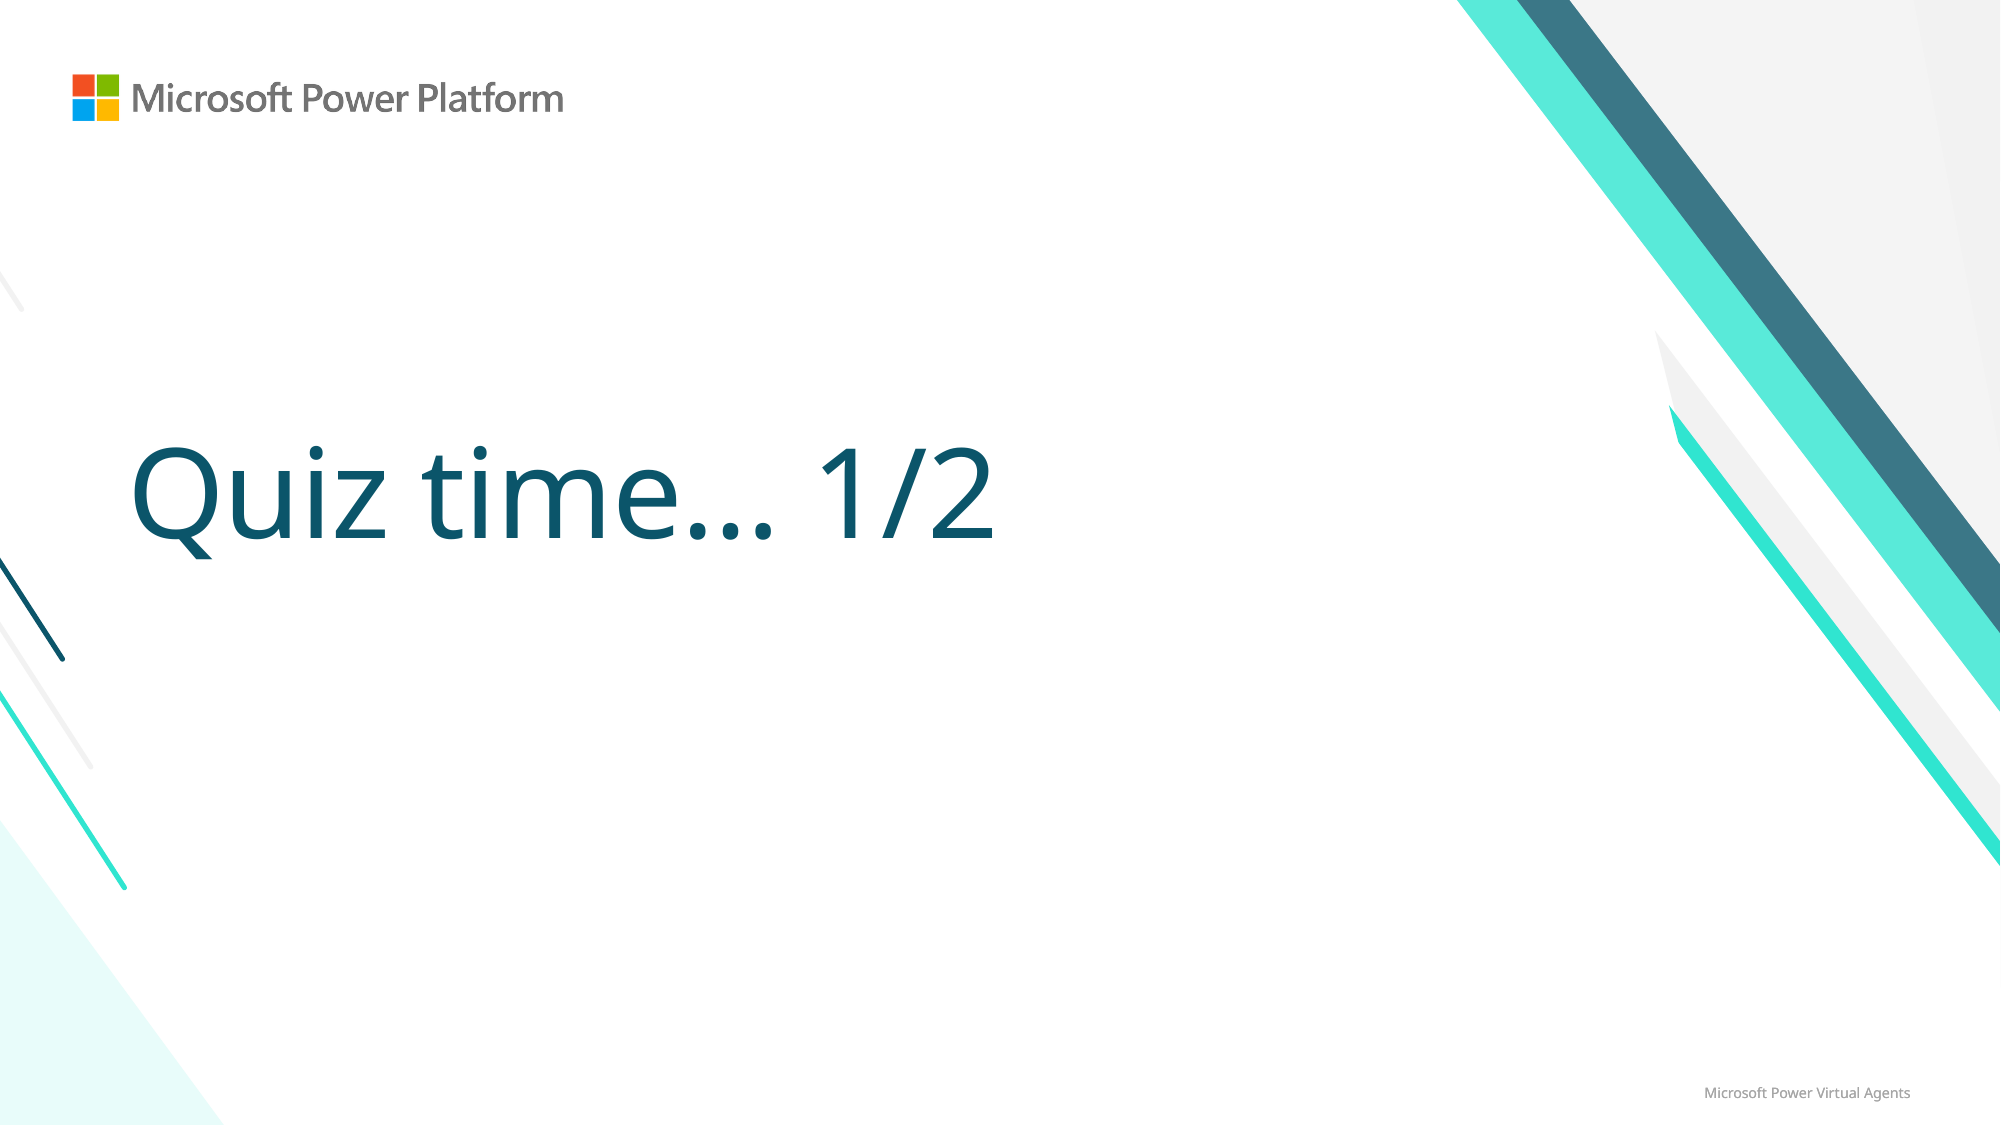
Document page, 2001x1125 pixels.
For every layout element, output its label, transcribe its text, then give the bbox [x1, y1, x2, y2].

title Quiz time… 1/2 [127, 421, 1577, 640]
picture [71, 72, 564, 122]
